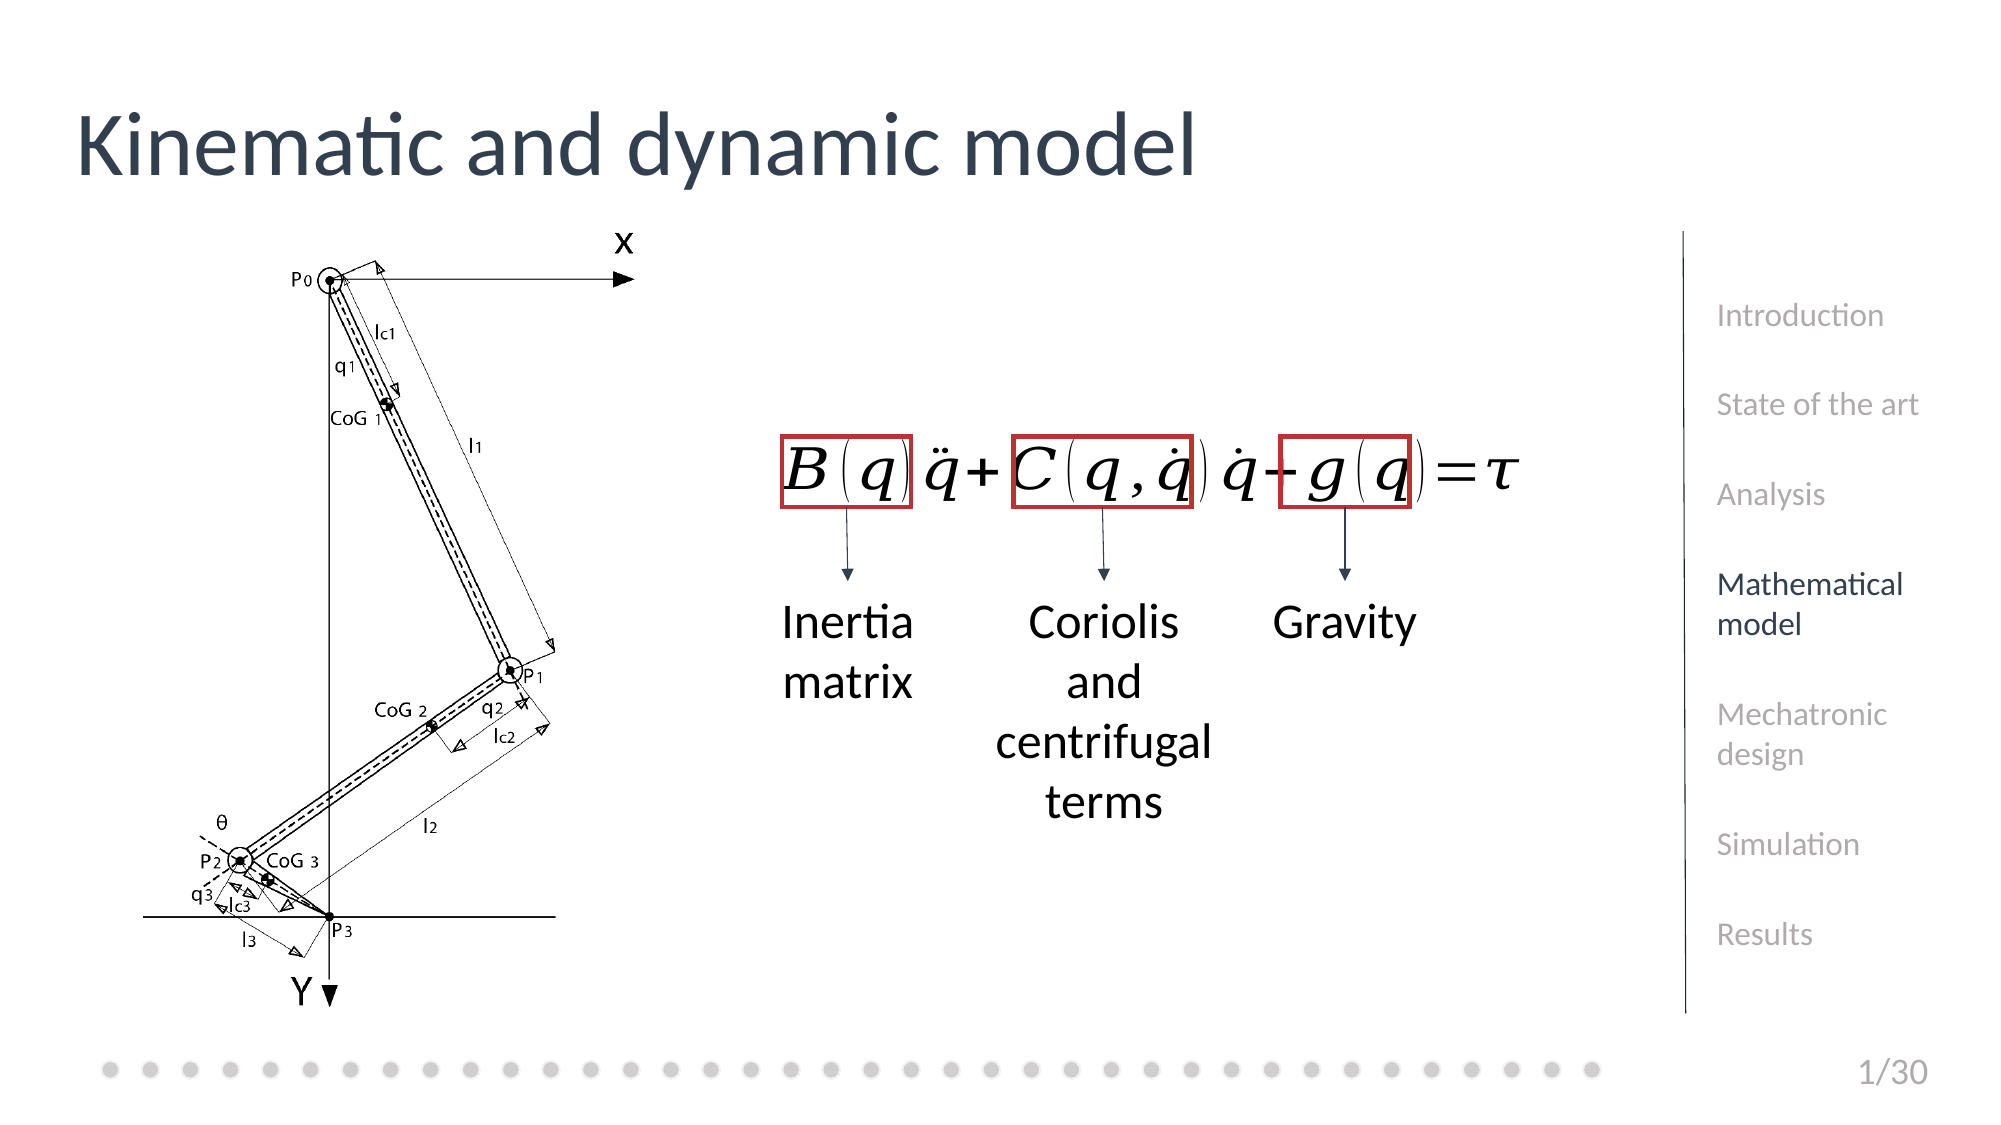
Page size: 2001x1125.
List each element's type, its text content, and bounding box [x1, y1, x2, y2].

text_box [1101, 1059, 1122, 1080]
text_box [300, 1059, 321, 1080]
text_box [500, 1059, 521, 1080]
text_box [100, 1059, 121, 1080]
text_box [1581, 1059, 1602, 1080]
text_box [1421, 1059, 1442, 1080]
list Introduction State of the art Analysis Mathematical model Mechatronic design Simulation Results [1701, 231, 1945, 1014]
text_box [540, 1059, 561, 1080]
text_box [1280, 435, 1410, 508]
text_box Coriolis and centrifugal terms [976, 581, 1232, 836]
text_box [700, 1059, 722, 1080]
text_box [781, 435, 912, 508]
text_box [781, 1059, 802, 1080]
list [143, 230, 638, 1014]
text_box [1301, 1059, 1322, 1080]
text_box [1221, 1059, 1242, 1080]
text_box [1013, 435, 1192, 508]
text_box [1061, 1059, 1082, 1080]
text_box Inertia matrix [760, 581, 936, 716]
text_box [1181, 1059, 1202, 1080]
text_box [660, 1059, 681, 1080]
text_box [260, 1059, 281, 1080]
text_box [220, 1059, 241, 1080]
text_box [941, 1059, 962, 1080]
title Kinematic and dynamic model [61, 59, 1929, 232]
text_box [1381, 1059, 1402, 1080]
text_box [901, 1059, 922, 1080]
text_box [1541, 1059, 1562, 1080]
text_box [420, 1059, 441, 1080]
text_box 1/30 [1842, 1039, 1944, 1100]
text_box [460, 1059, 481, 1080]
text_box [1341, 1059, 1362, 1080]
text_box [1261, 1059, 1282, 1080]
text_box [821, 1059, 842, 1080]
text_box [861, 1059, 882, 1080]
text_box [1021, 1059, 1042, 1080]
text_box [140, 1059, 161, 1080]
text_box [380, 1059, 401, 1080]
text_box [1461, 1059, 1482, 1080]
text_box [1141, 1059, 1162, 1080]
text_box [741, 1059, 762, 1080]
text_box Gravity [1257, 581, 1433, 656]
text_box [620, 1059, 641, 1080]
text_box [580, 1059, 601, 1080]
text_box [981, 1059, 1002, 1080]
text_box [340, 1059, 361, 1080]
text_box [180, 1059, 201, 1080]
text_box [1501, 1059, 1522, 1080]
